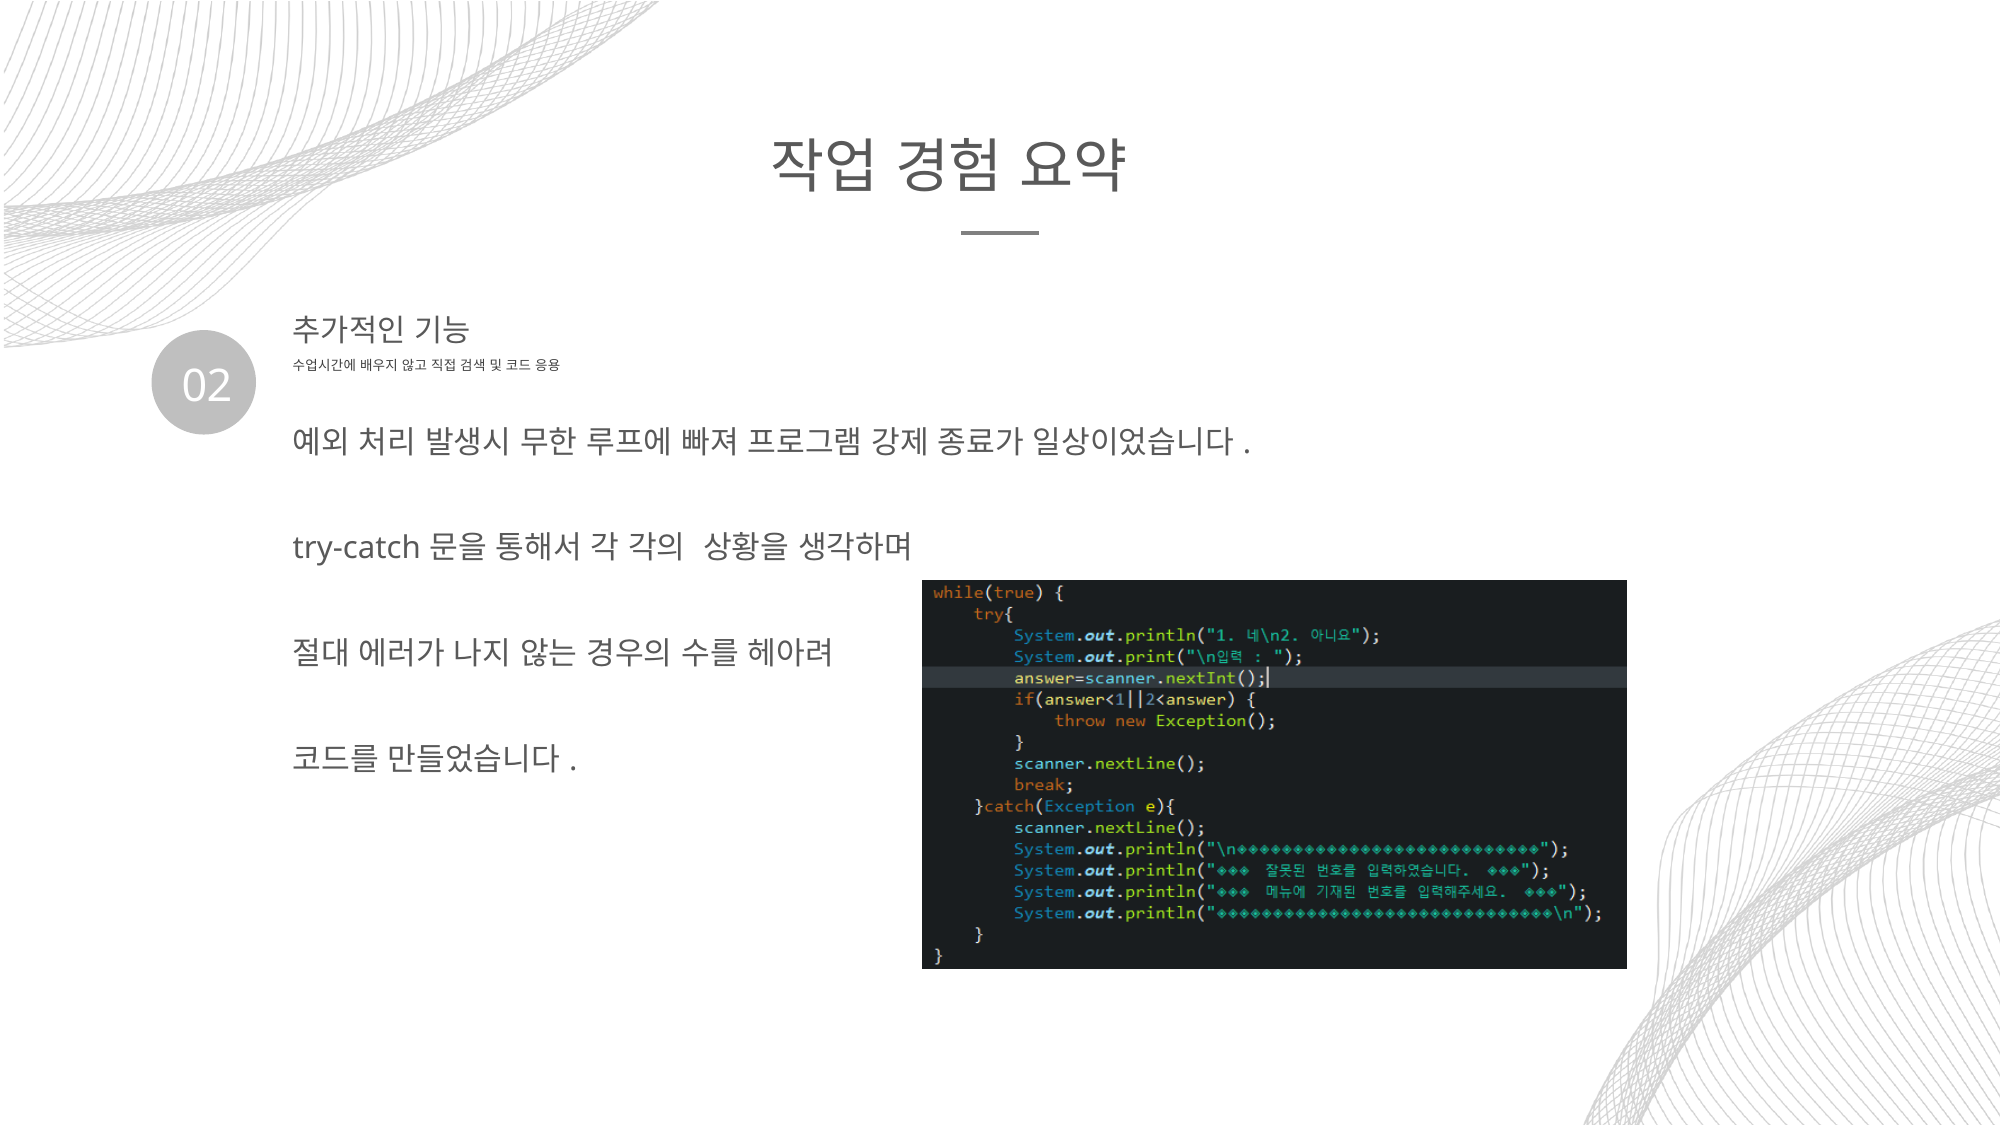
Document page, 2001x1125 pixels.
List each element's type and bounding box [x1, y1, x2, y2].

text_box [147, 111, 1630, 989]
